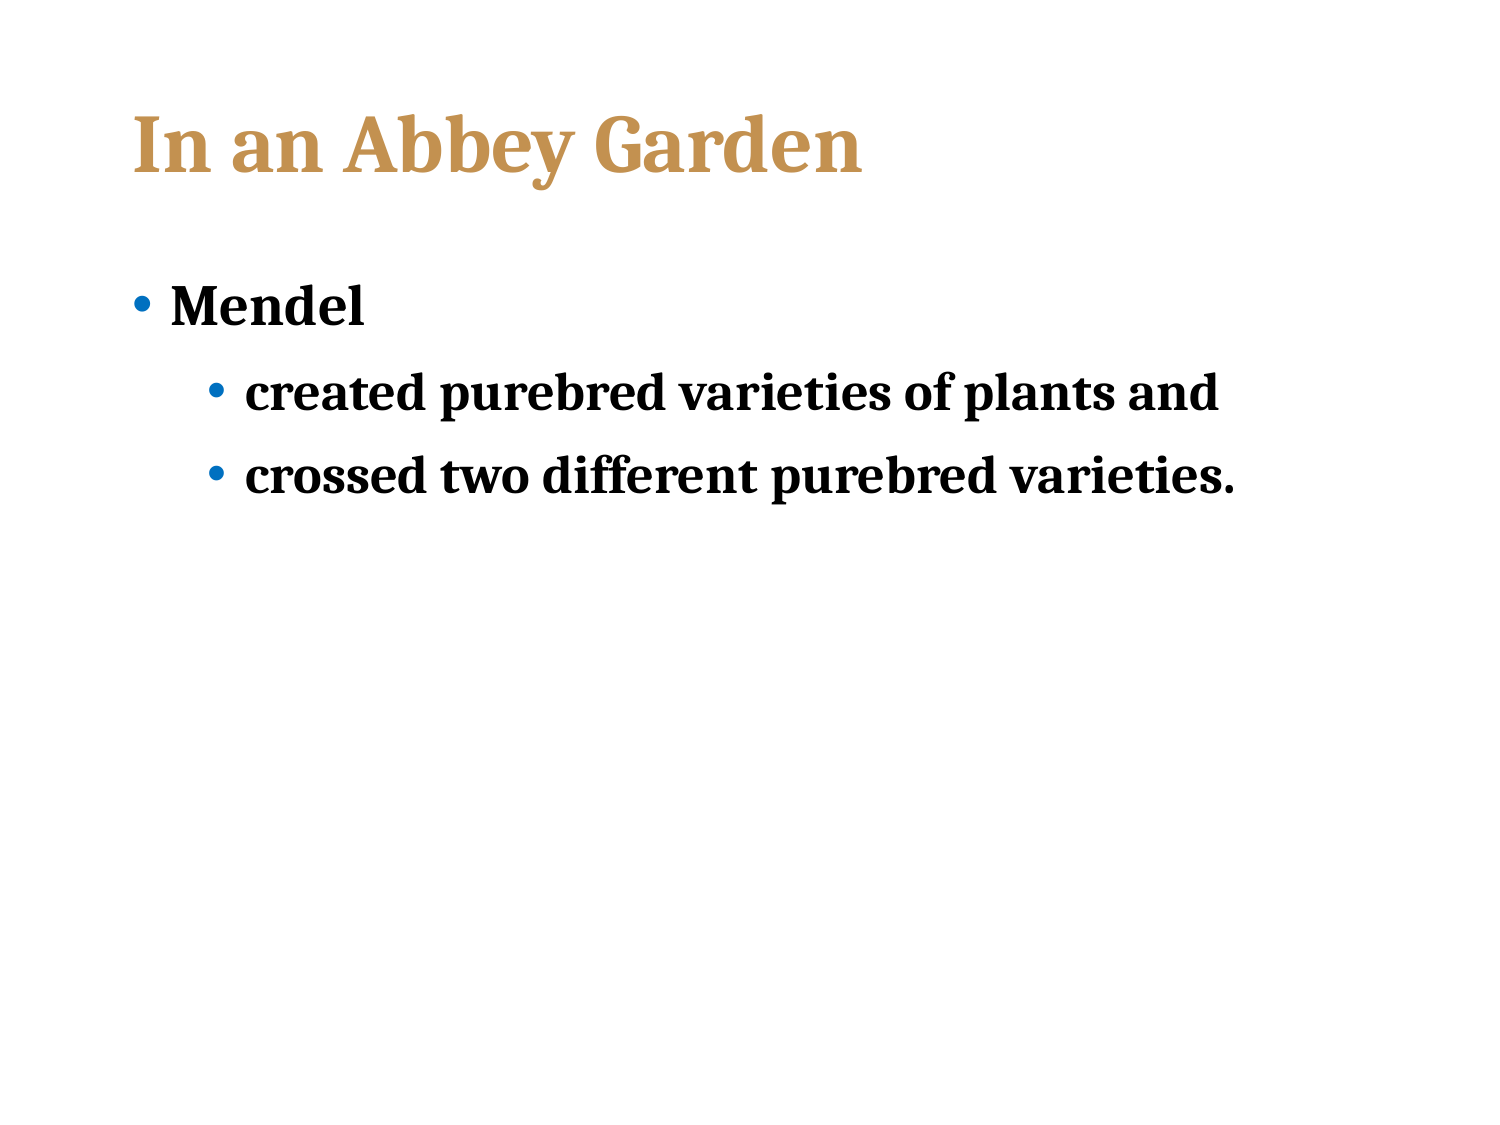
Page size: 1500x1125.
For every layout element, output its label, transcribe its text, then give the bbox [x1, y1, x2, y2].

list Mendel created purebred varieties of plants and crossed two different purebred varieties. [117, 267, 1449, 1014]
title In an Abbey Garden [117, 93, 1484, 242]
